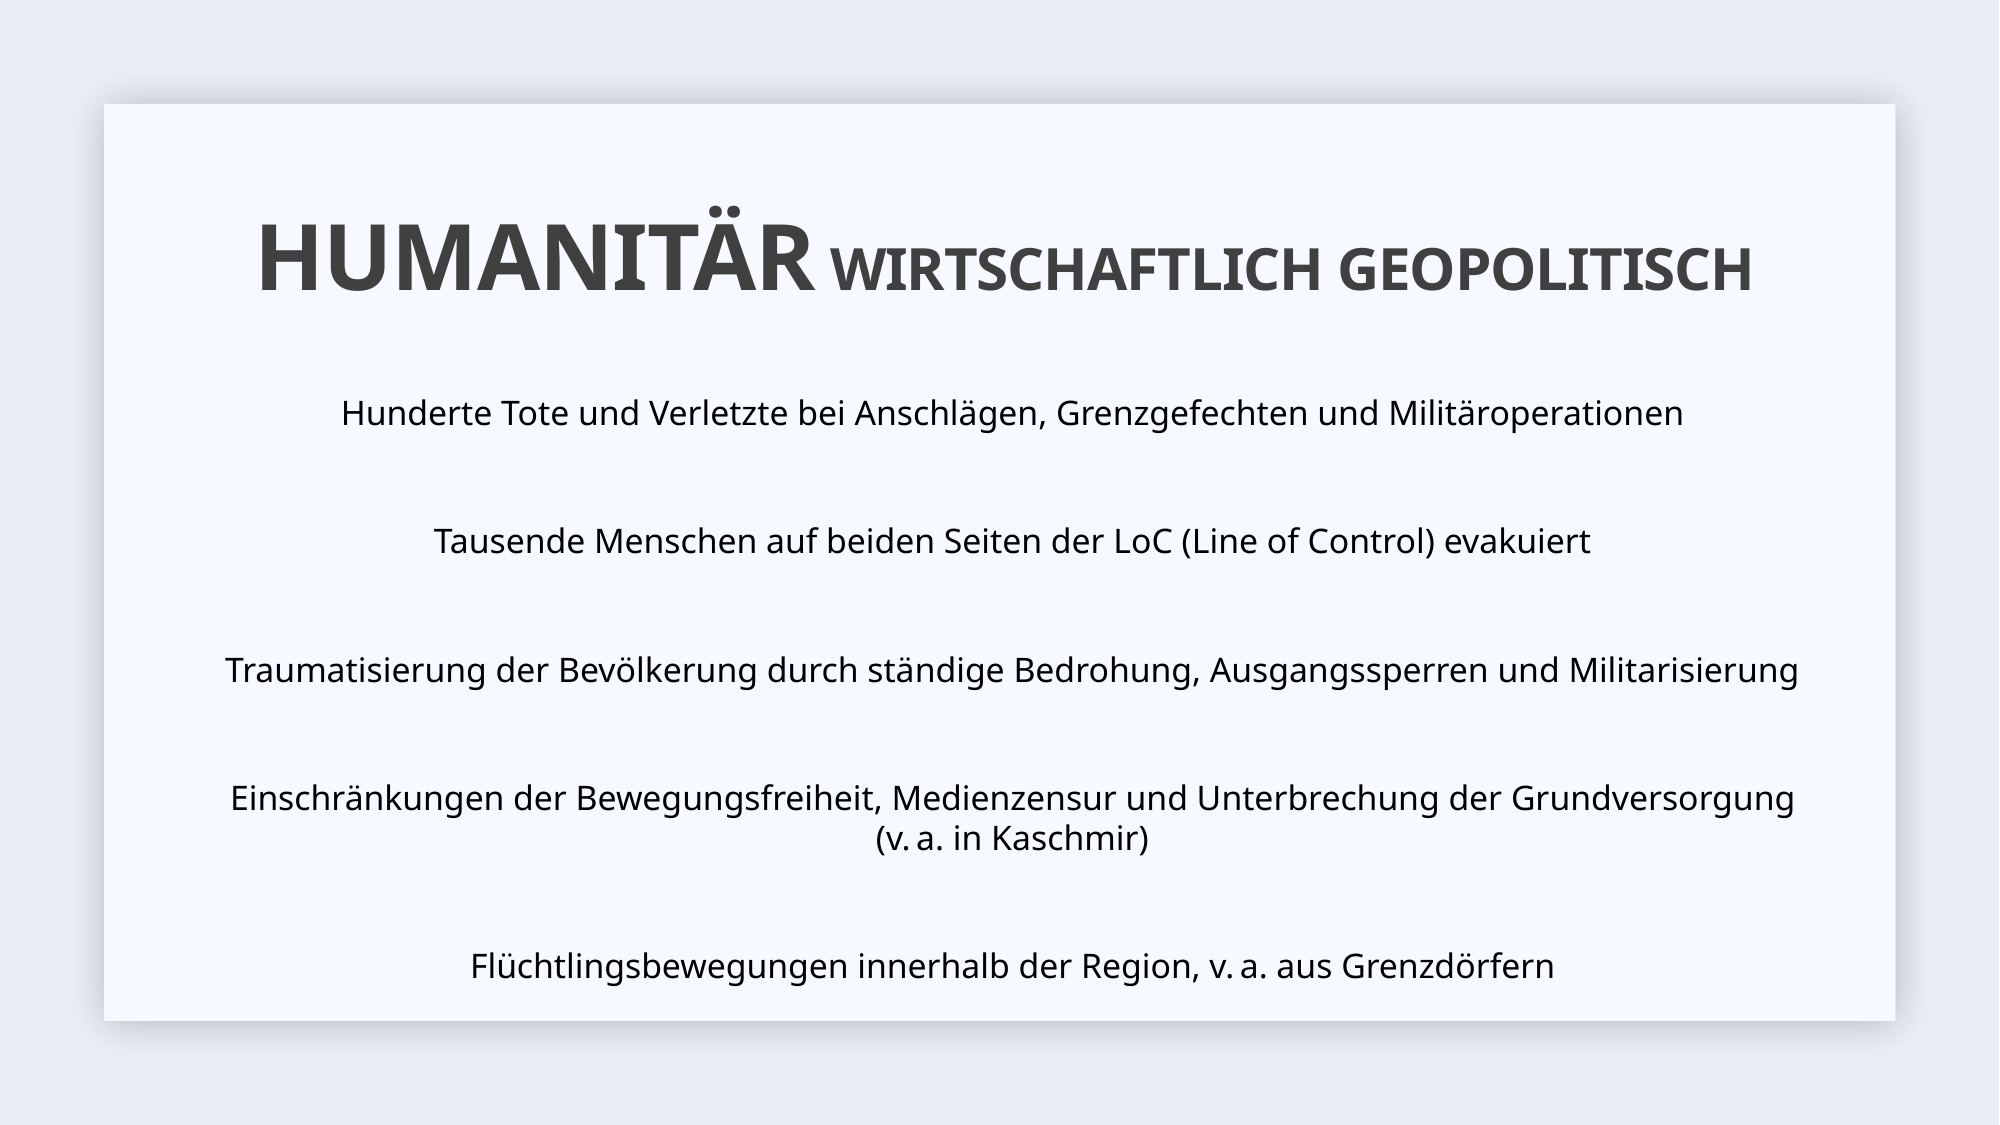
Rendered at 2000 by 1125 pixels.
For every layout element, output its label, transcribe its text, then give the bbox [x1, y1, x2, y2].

list Hunderte Tote und Verletzte bei Anschlägen, Grenzgefechten und Militäroperationen Tausende Menschen auf beiden Seiten der LoC (Line of Control) evakuiert Traumatisierung der Bevölkerung durch ständige Bedrohung, Ausgangssperren und Militarisierung Einschränkungen der Bewegungsfreiheit, Medienzensur und Unterbrechung der Grundversorgung (v. a. in Kaschmir) Flüchtlingsbewegungen innerhalb der Region, v. a. aus Grenzdörfern [179, 384, 1830, 1002]
title Humanitär Wirtschaftlich Geopolitisch [179, 154, 1830, 367]
